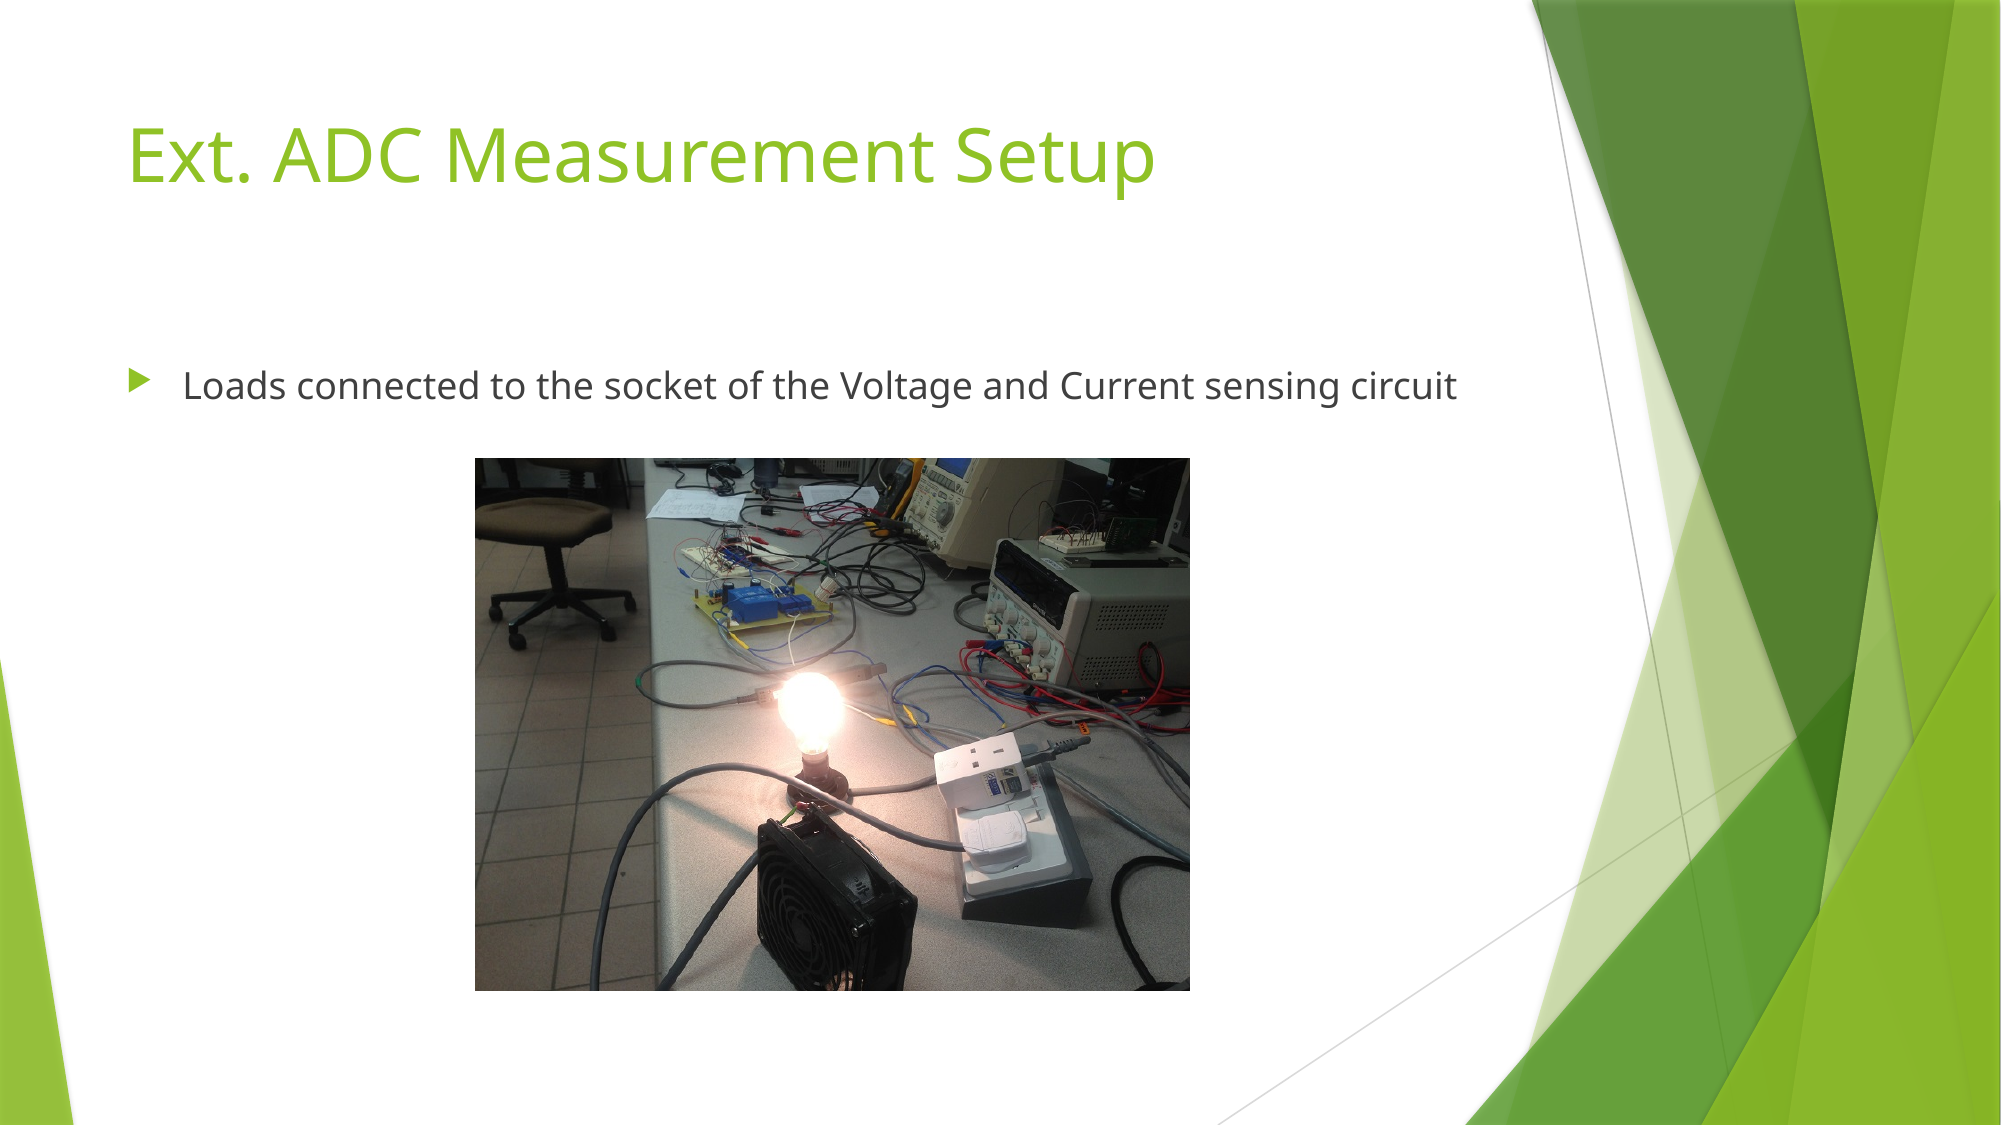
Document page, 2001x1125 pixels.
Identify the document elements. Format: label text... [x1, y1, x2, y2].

title Ext. ADC Measurement Setup [111, 99, 1522, 317]
list Loads connected to the socket of the Voltage and Current sensing circuit [111, 354, 1522, 992]
picture [474, 457, 1190, 992]
